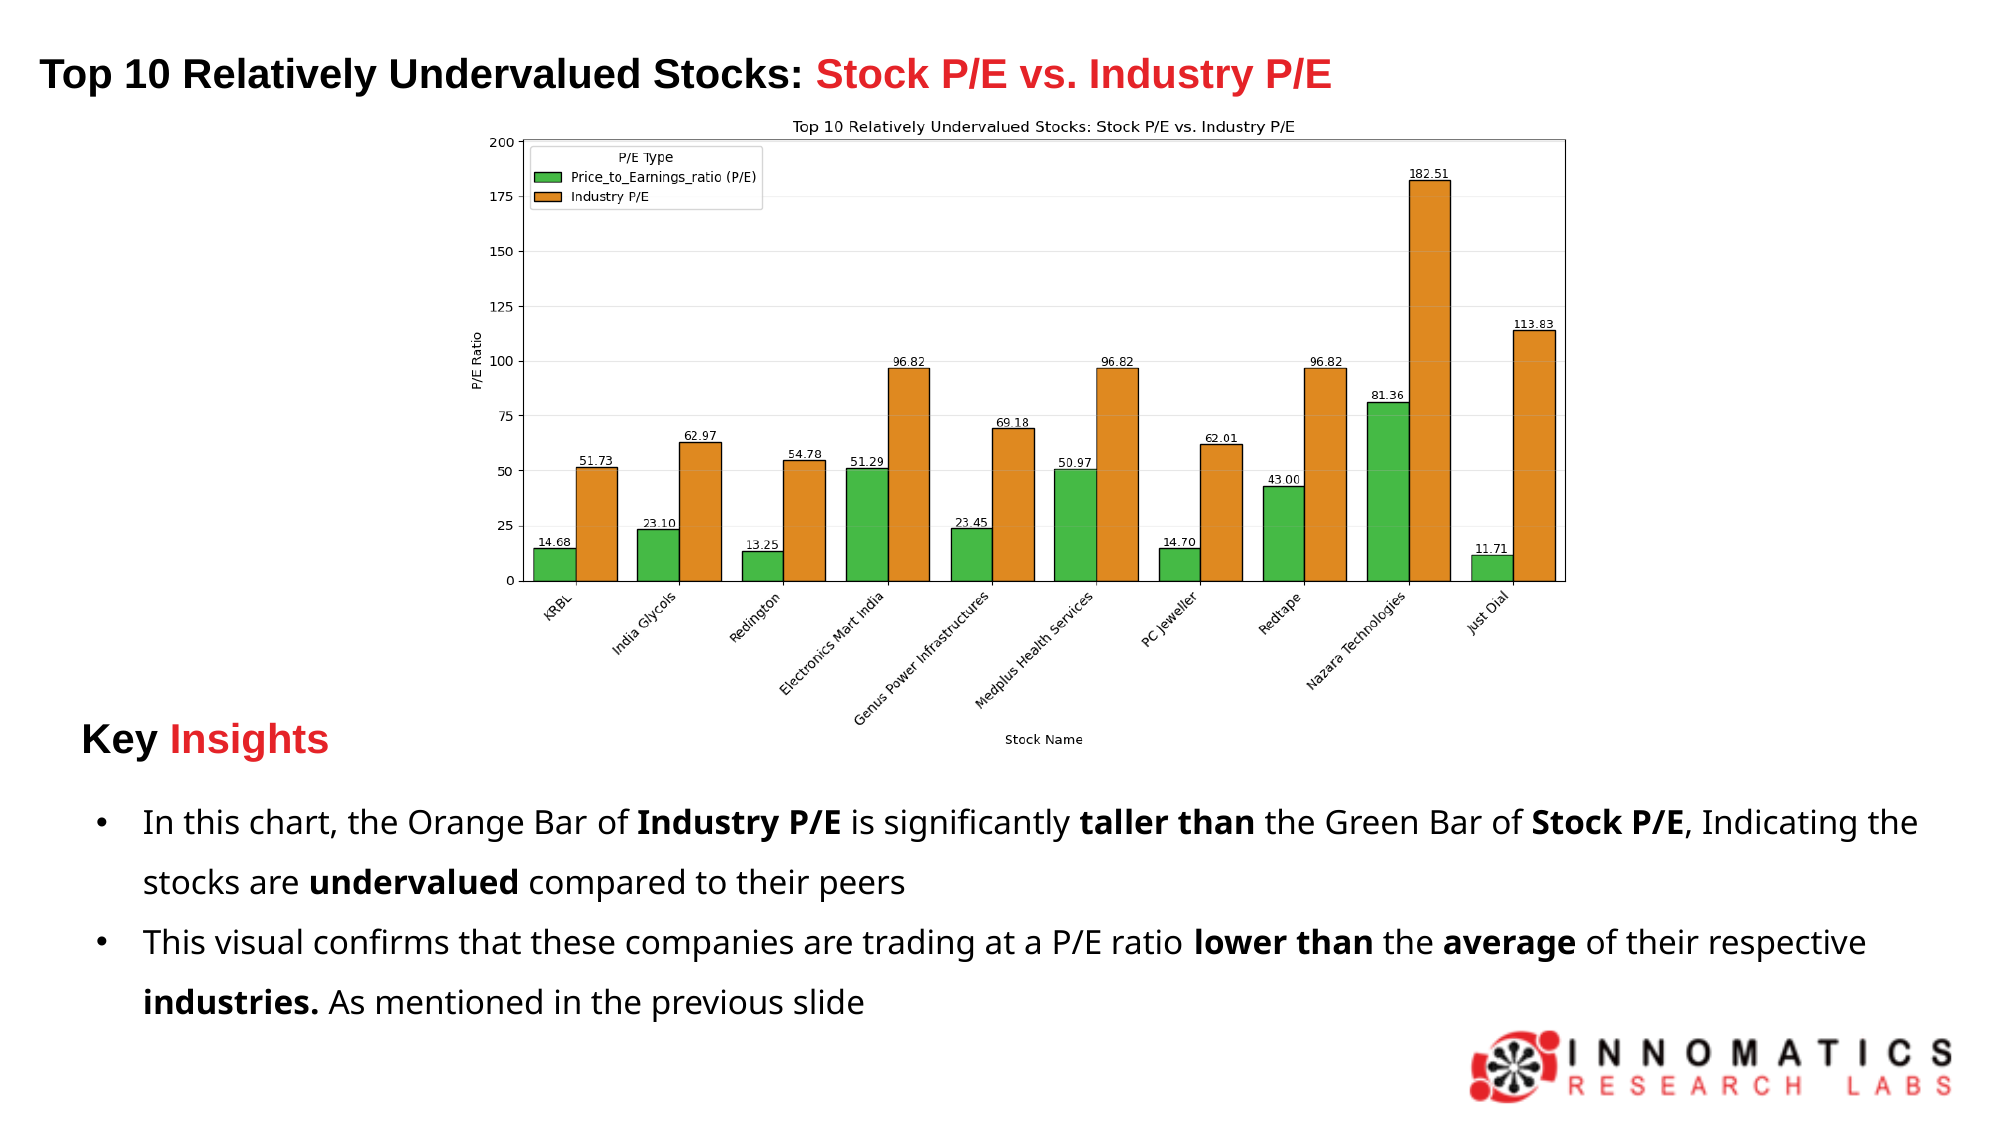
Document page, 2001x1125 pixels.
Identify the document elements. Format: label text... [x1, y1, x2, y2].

text_box In this chart, the Orange Bar of Industry P/E is significantly taller than the Green Bar of Stock P/E, Indicating the stocks are undervalued compared to their peers This visual confirms that these companies are trading at a P/E ratio lower than the average of their respective industries. As mentioned in the previous slide [81, 774, 1945, 1029]
text_box Top 10 Relatively Undervalued Stocks: Stock P/E vs. Industry P/E [24, 39, 1495, 105]
picture [1445, 1014, 1975, 1125]
text_box Key Insights [66, 704, 495, 769]
picture [460, 110, 1573, 757]
